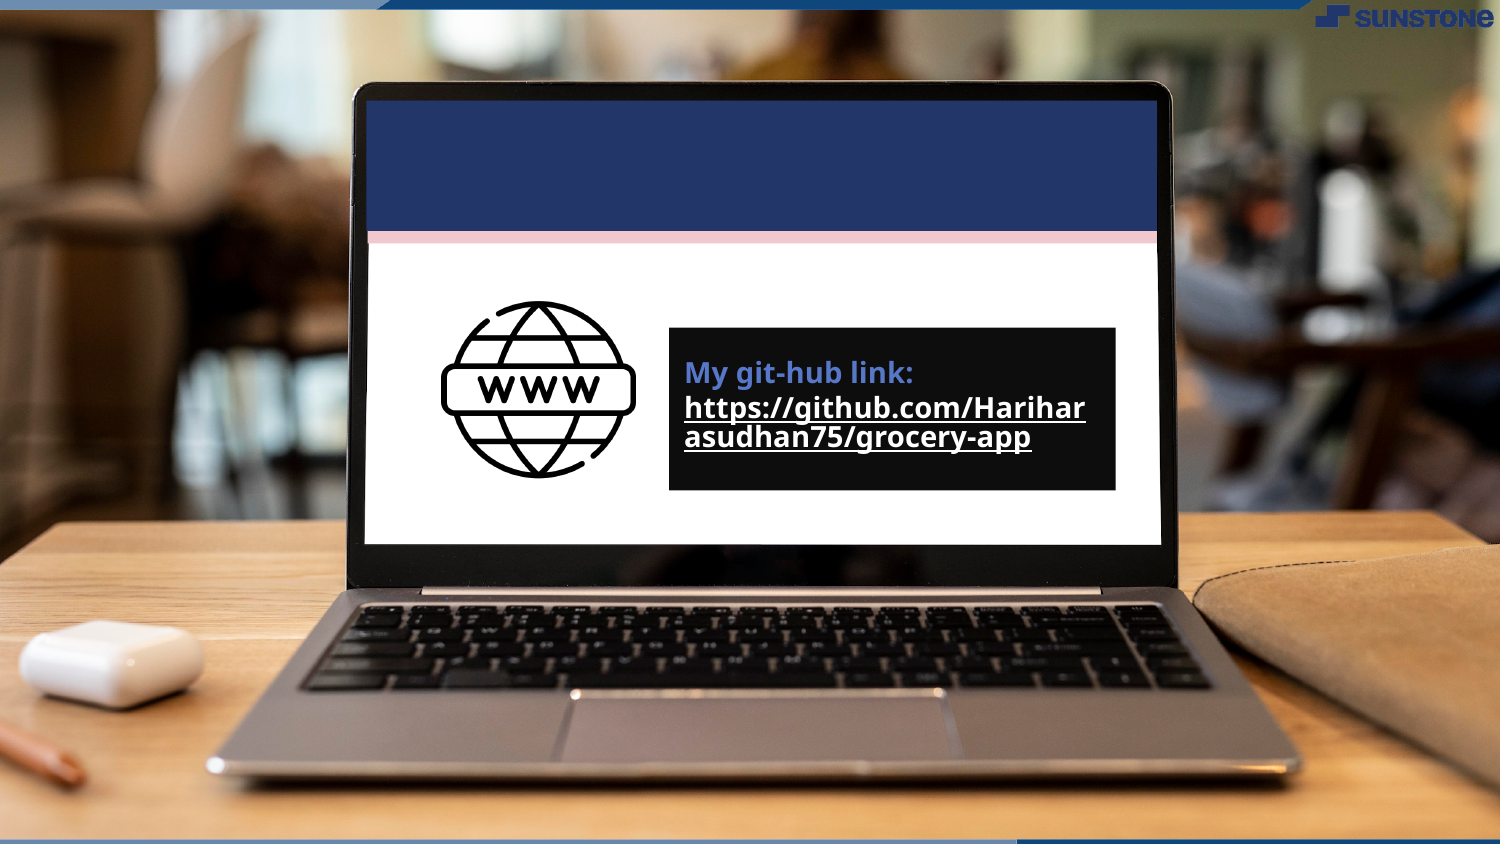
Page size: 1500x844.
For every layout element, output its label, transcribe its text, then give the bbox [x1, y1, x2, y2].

picture [0, 0, 1500, 844]
list My git-hub link: https://github.com/Hariharasudhan75/grocery-app [669, 327, 1116, 491]
